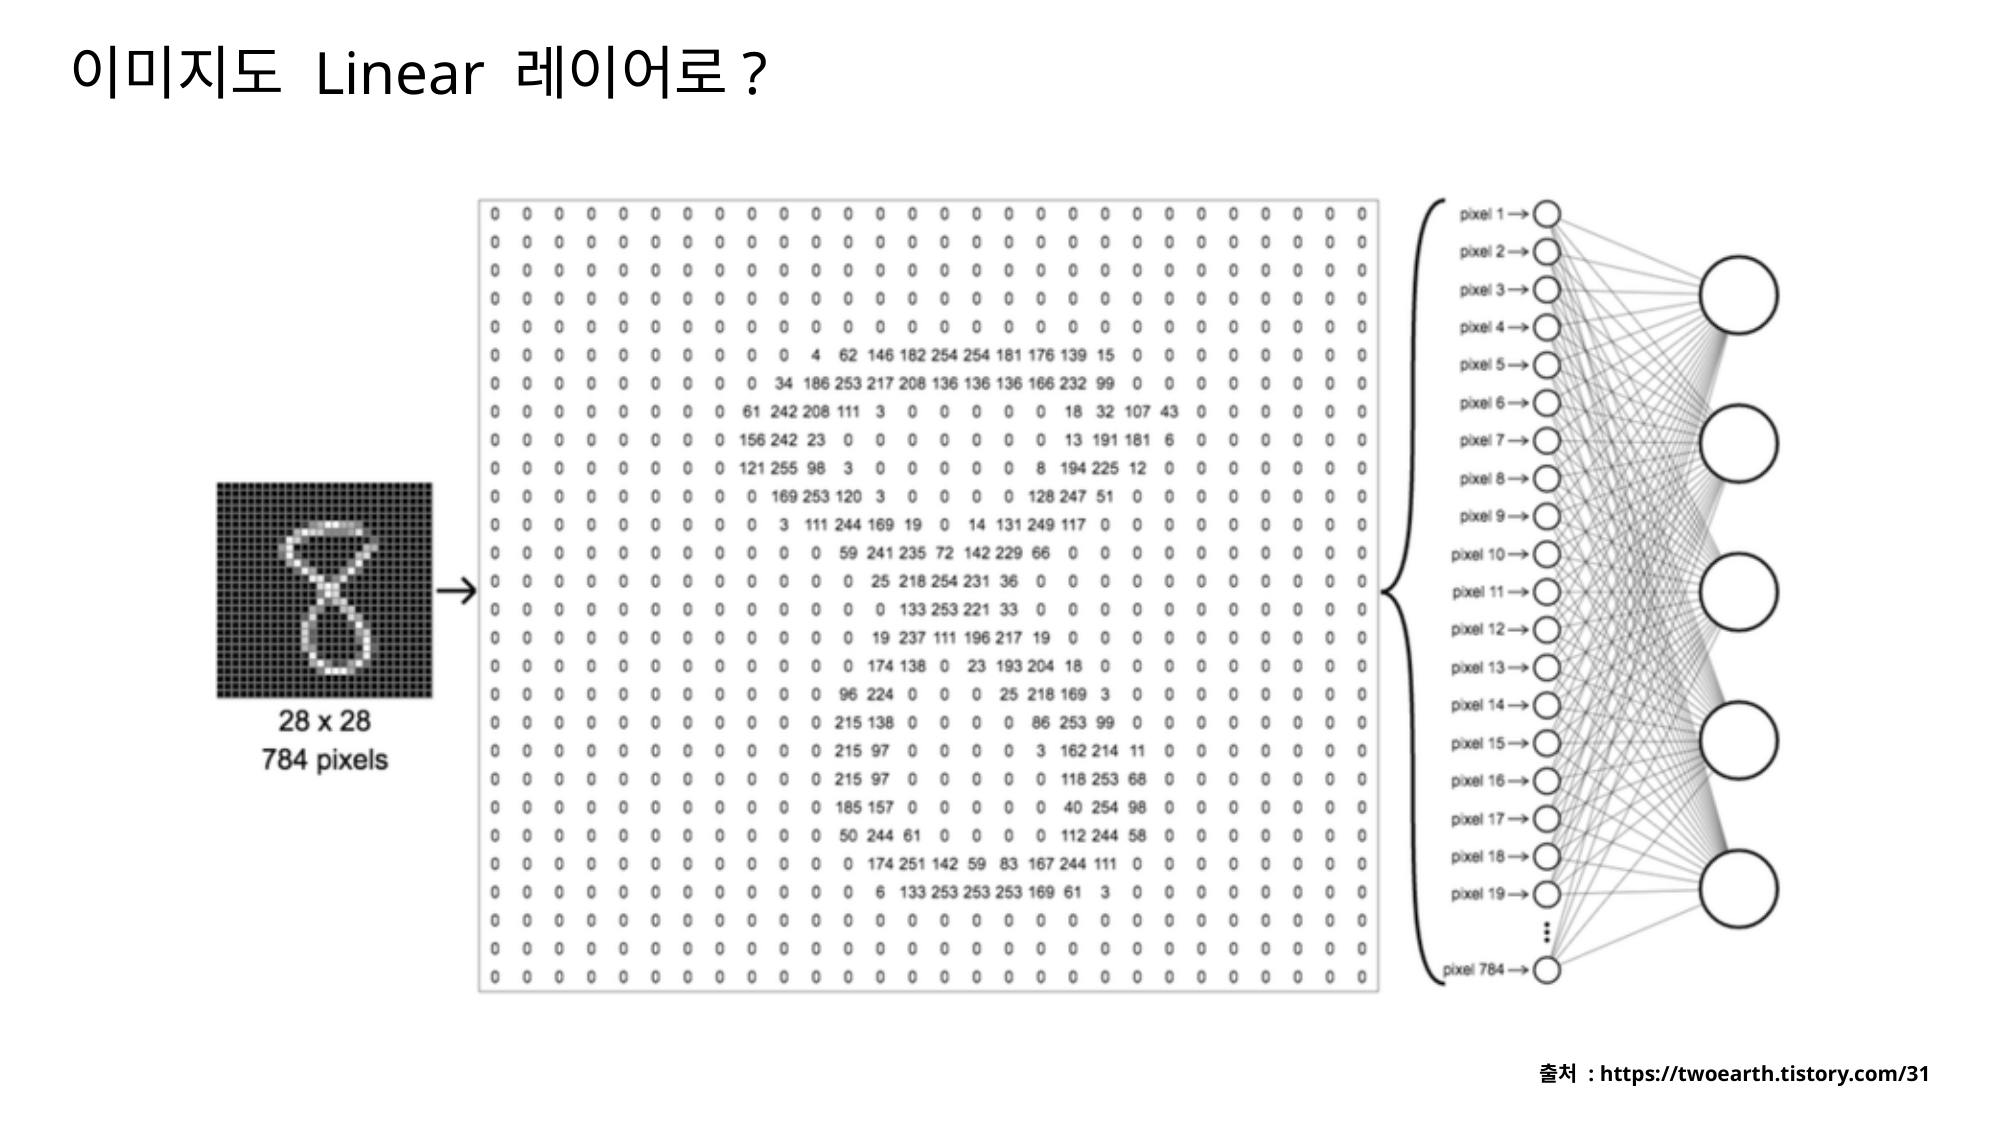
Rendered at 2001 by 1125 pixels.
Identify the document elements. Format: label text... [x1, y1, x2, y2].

title 이미지도 Linear 레이어로? [54, 31, 1945, 120]
picture [214, 187, 1786, 1006]
text_box 출처 : https://twoearth.tistory.com/31 [54, 1053, 1945, 1094]
